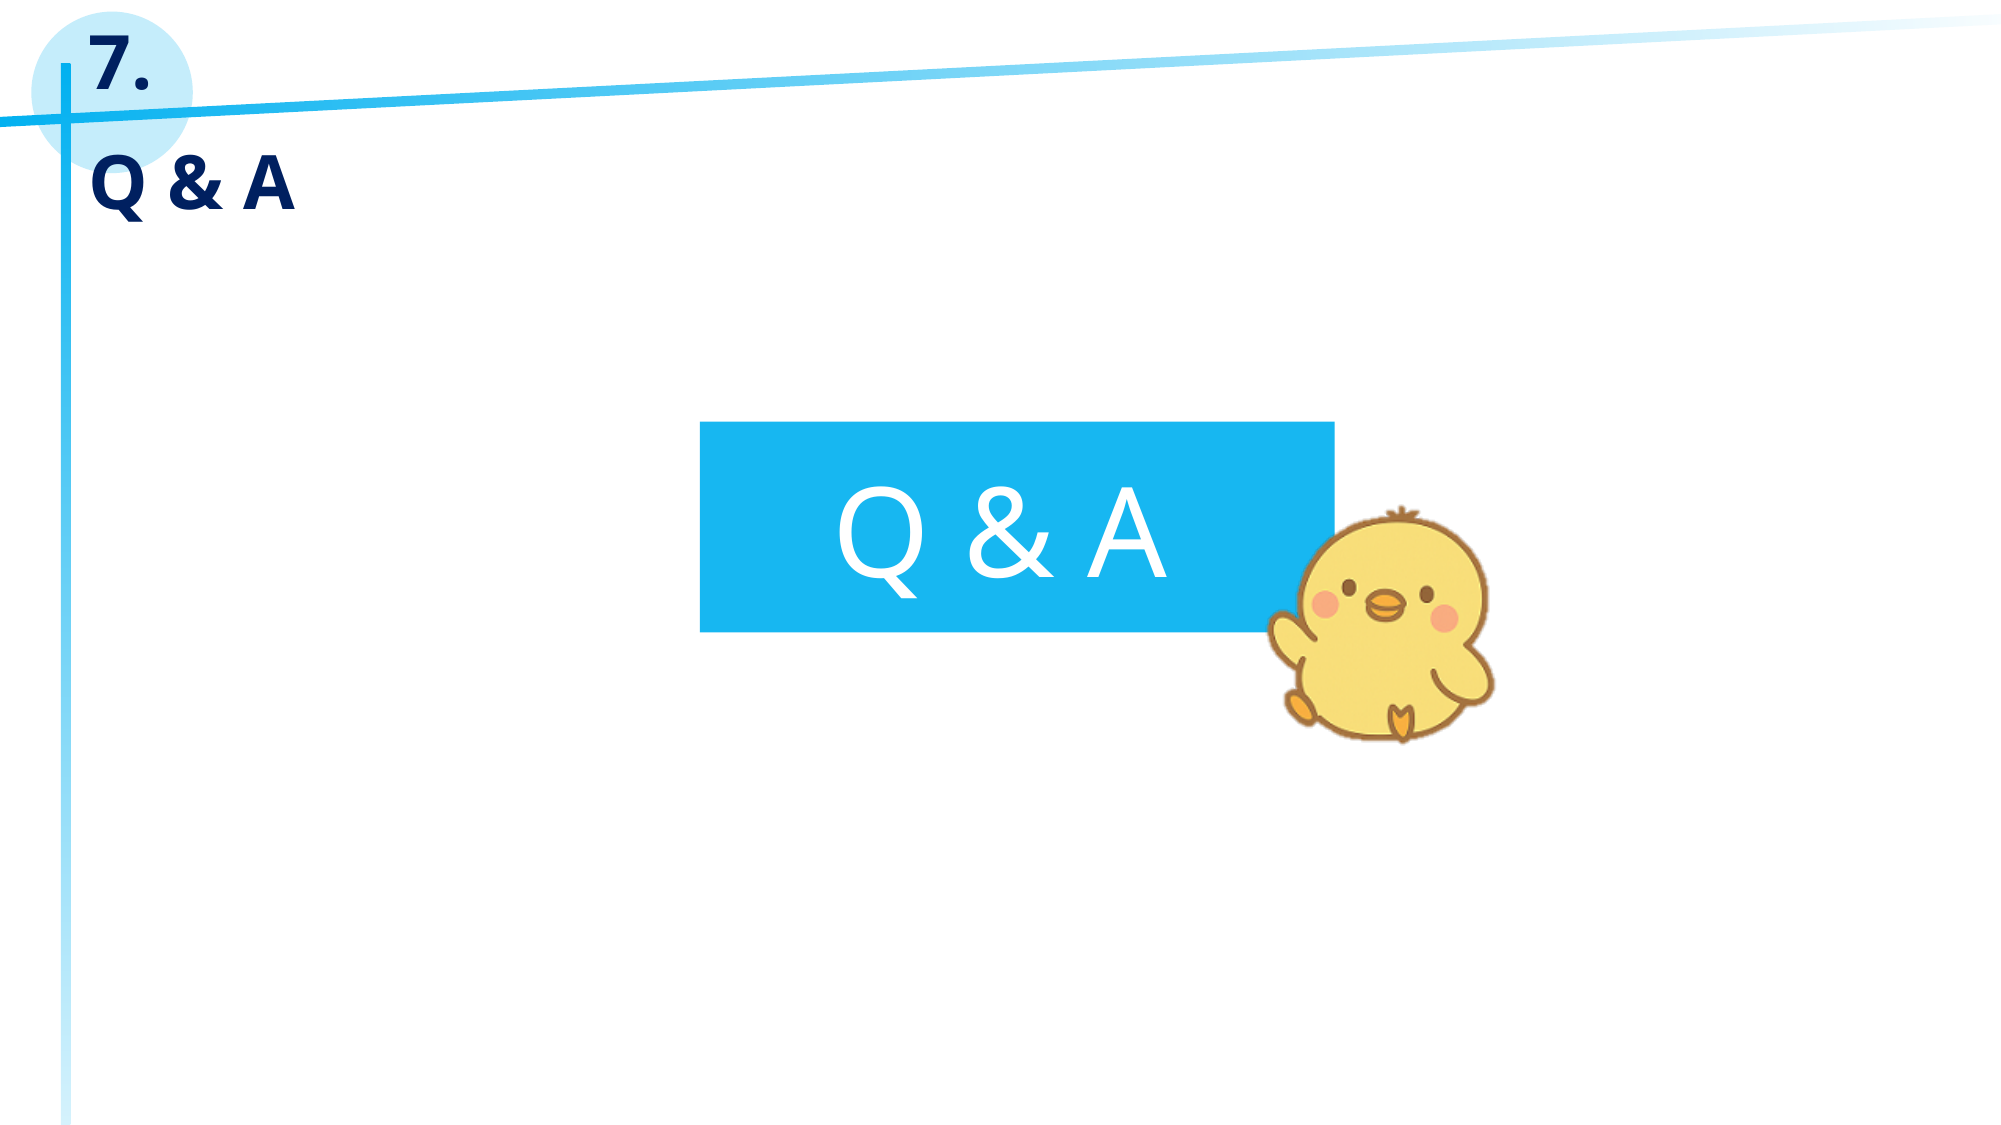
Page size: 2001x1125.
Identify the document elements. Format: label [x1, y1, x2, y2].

picture [1253, 500, 1516, 761]
text_box [0, 6, 2000, 1125]
